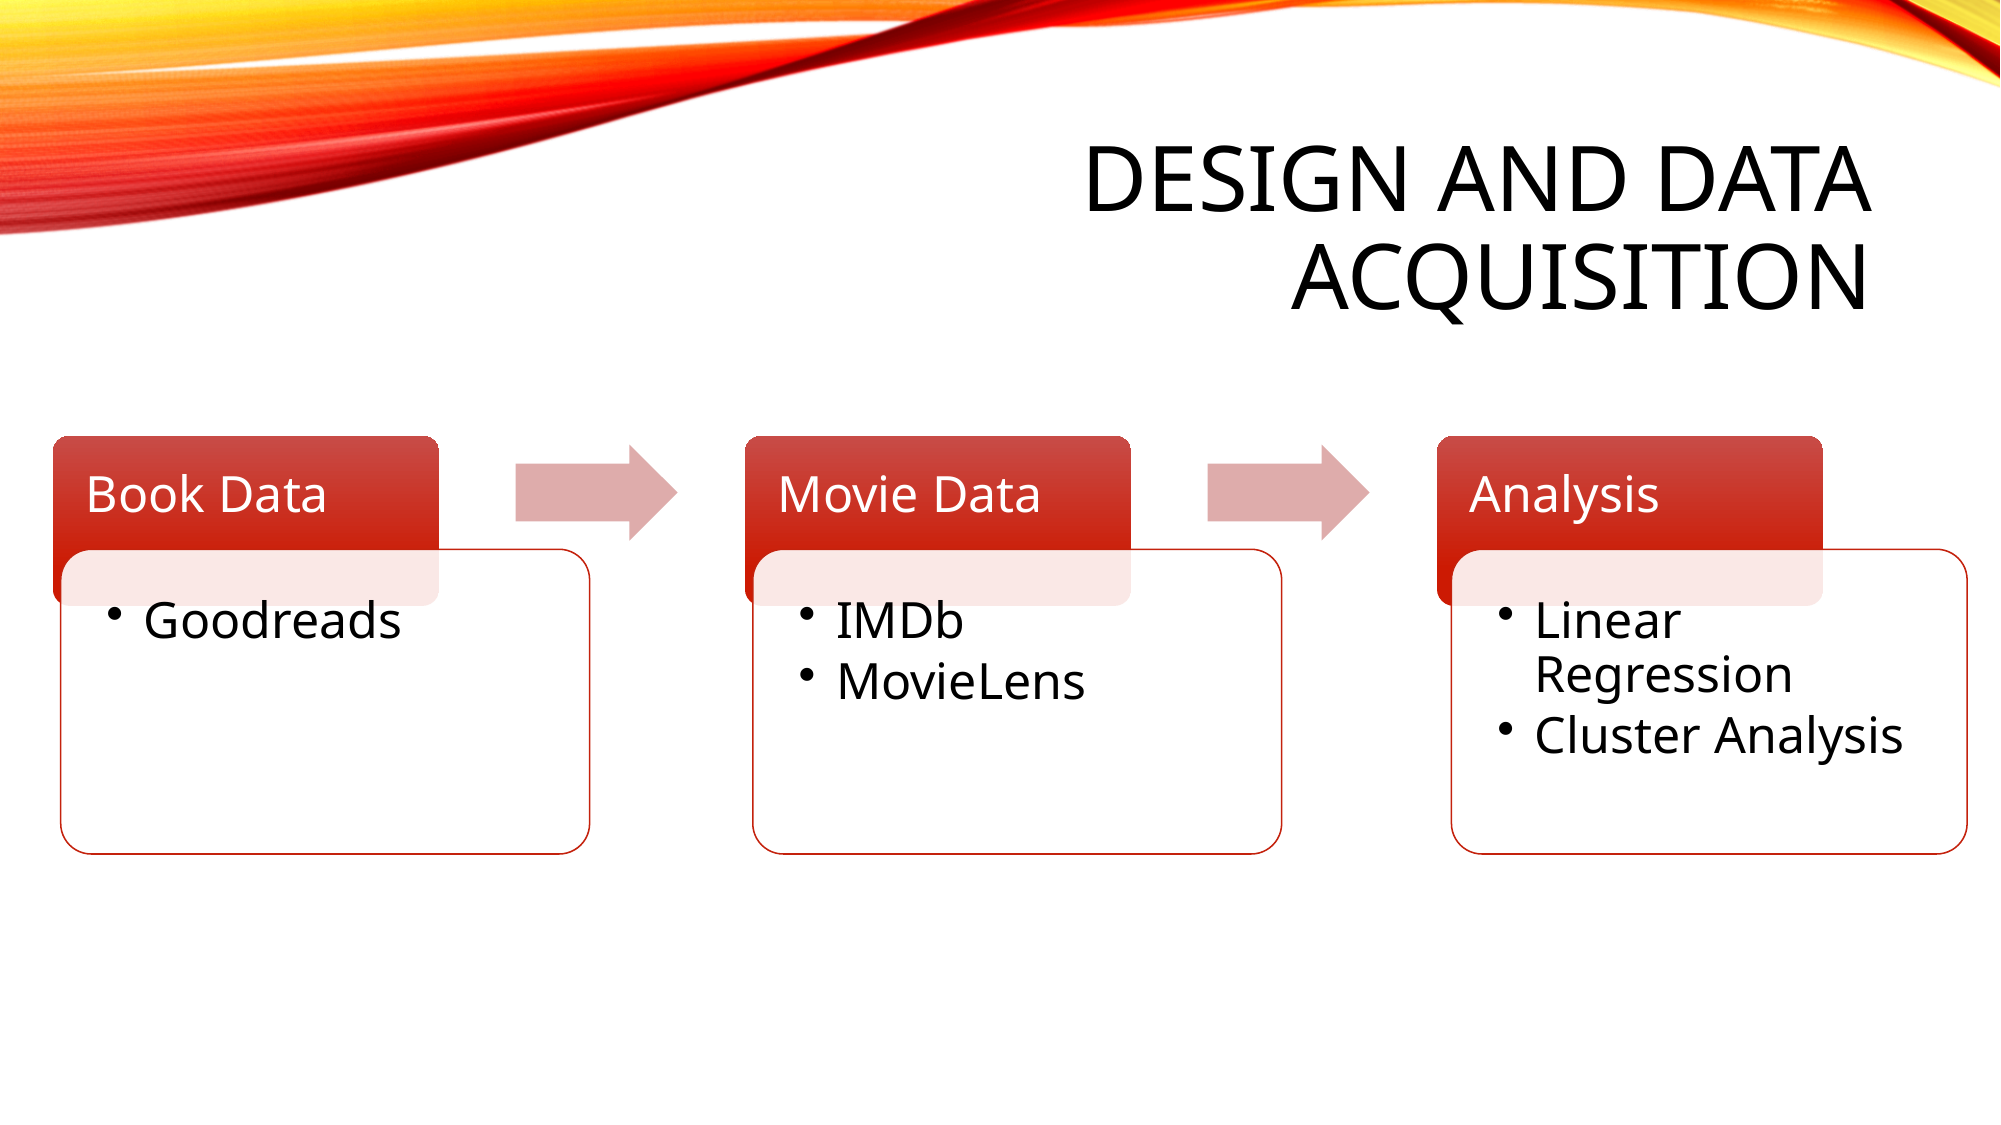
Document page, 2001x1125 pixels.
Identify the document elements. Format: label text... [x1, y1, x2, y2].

title Design and data acquisition [474, 125, 1888, 264]
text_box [52, 264, 1968, 1026]
picture [0, 0, 2000, 237]
